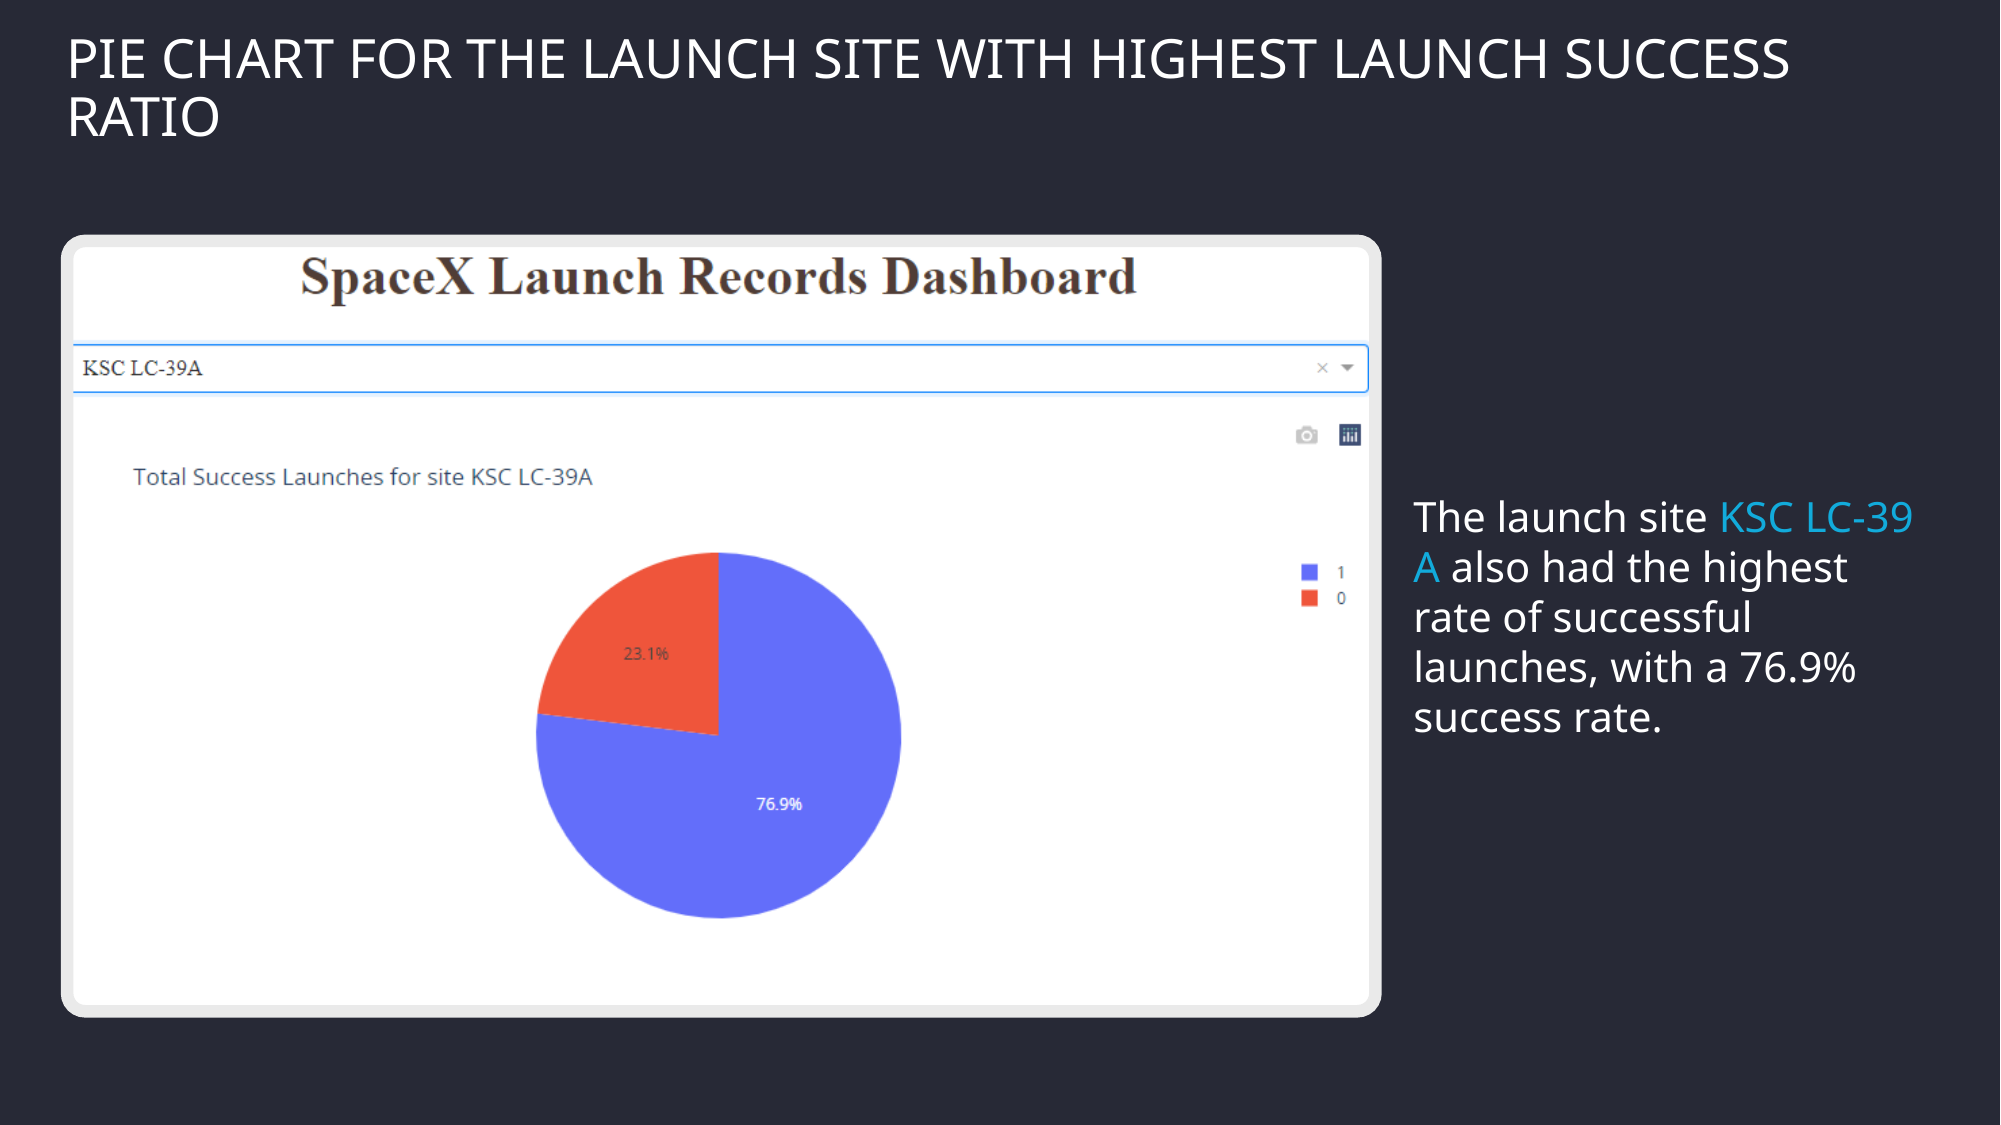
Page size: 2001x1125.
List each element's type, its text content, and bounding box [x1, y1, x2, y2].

text_box Pie chart for the launch site with highest launch success ratio [66, 30, 1863, 149]
picture [67, 240, 1376, 1012]
text_box The launch site KSC LC-39 A also had the highest rate of successful launches, with a 76.9% success rate. [1413, 237, 1938, 995]
